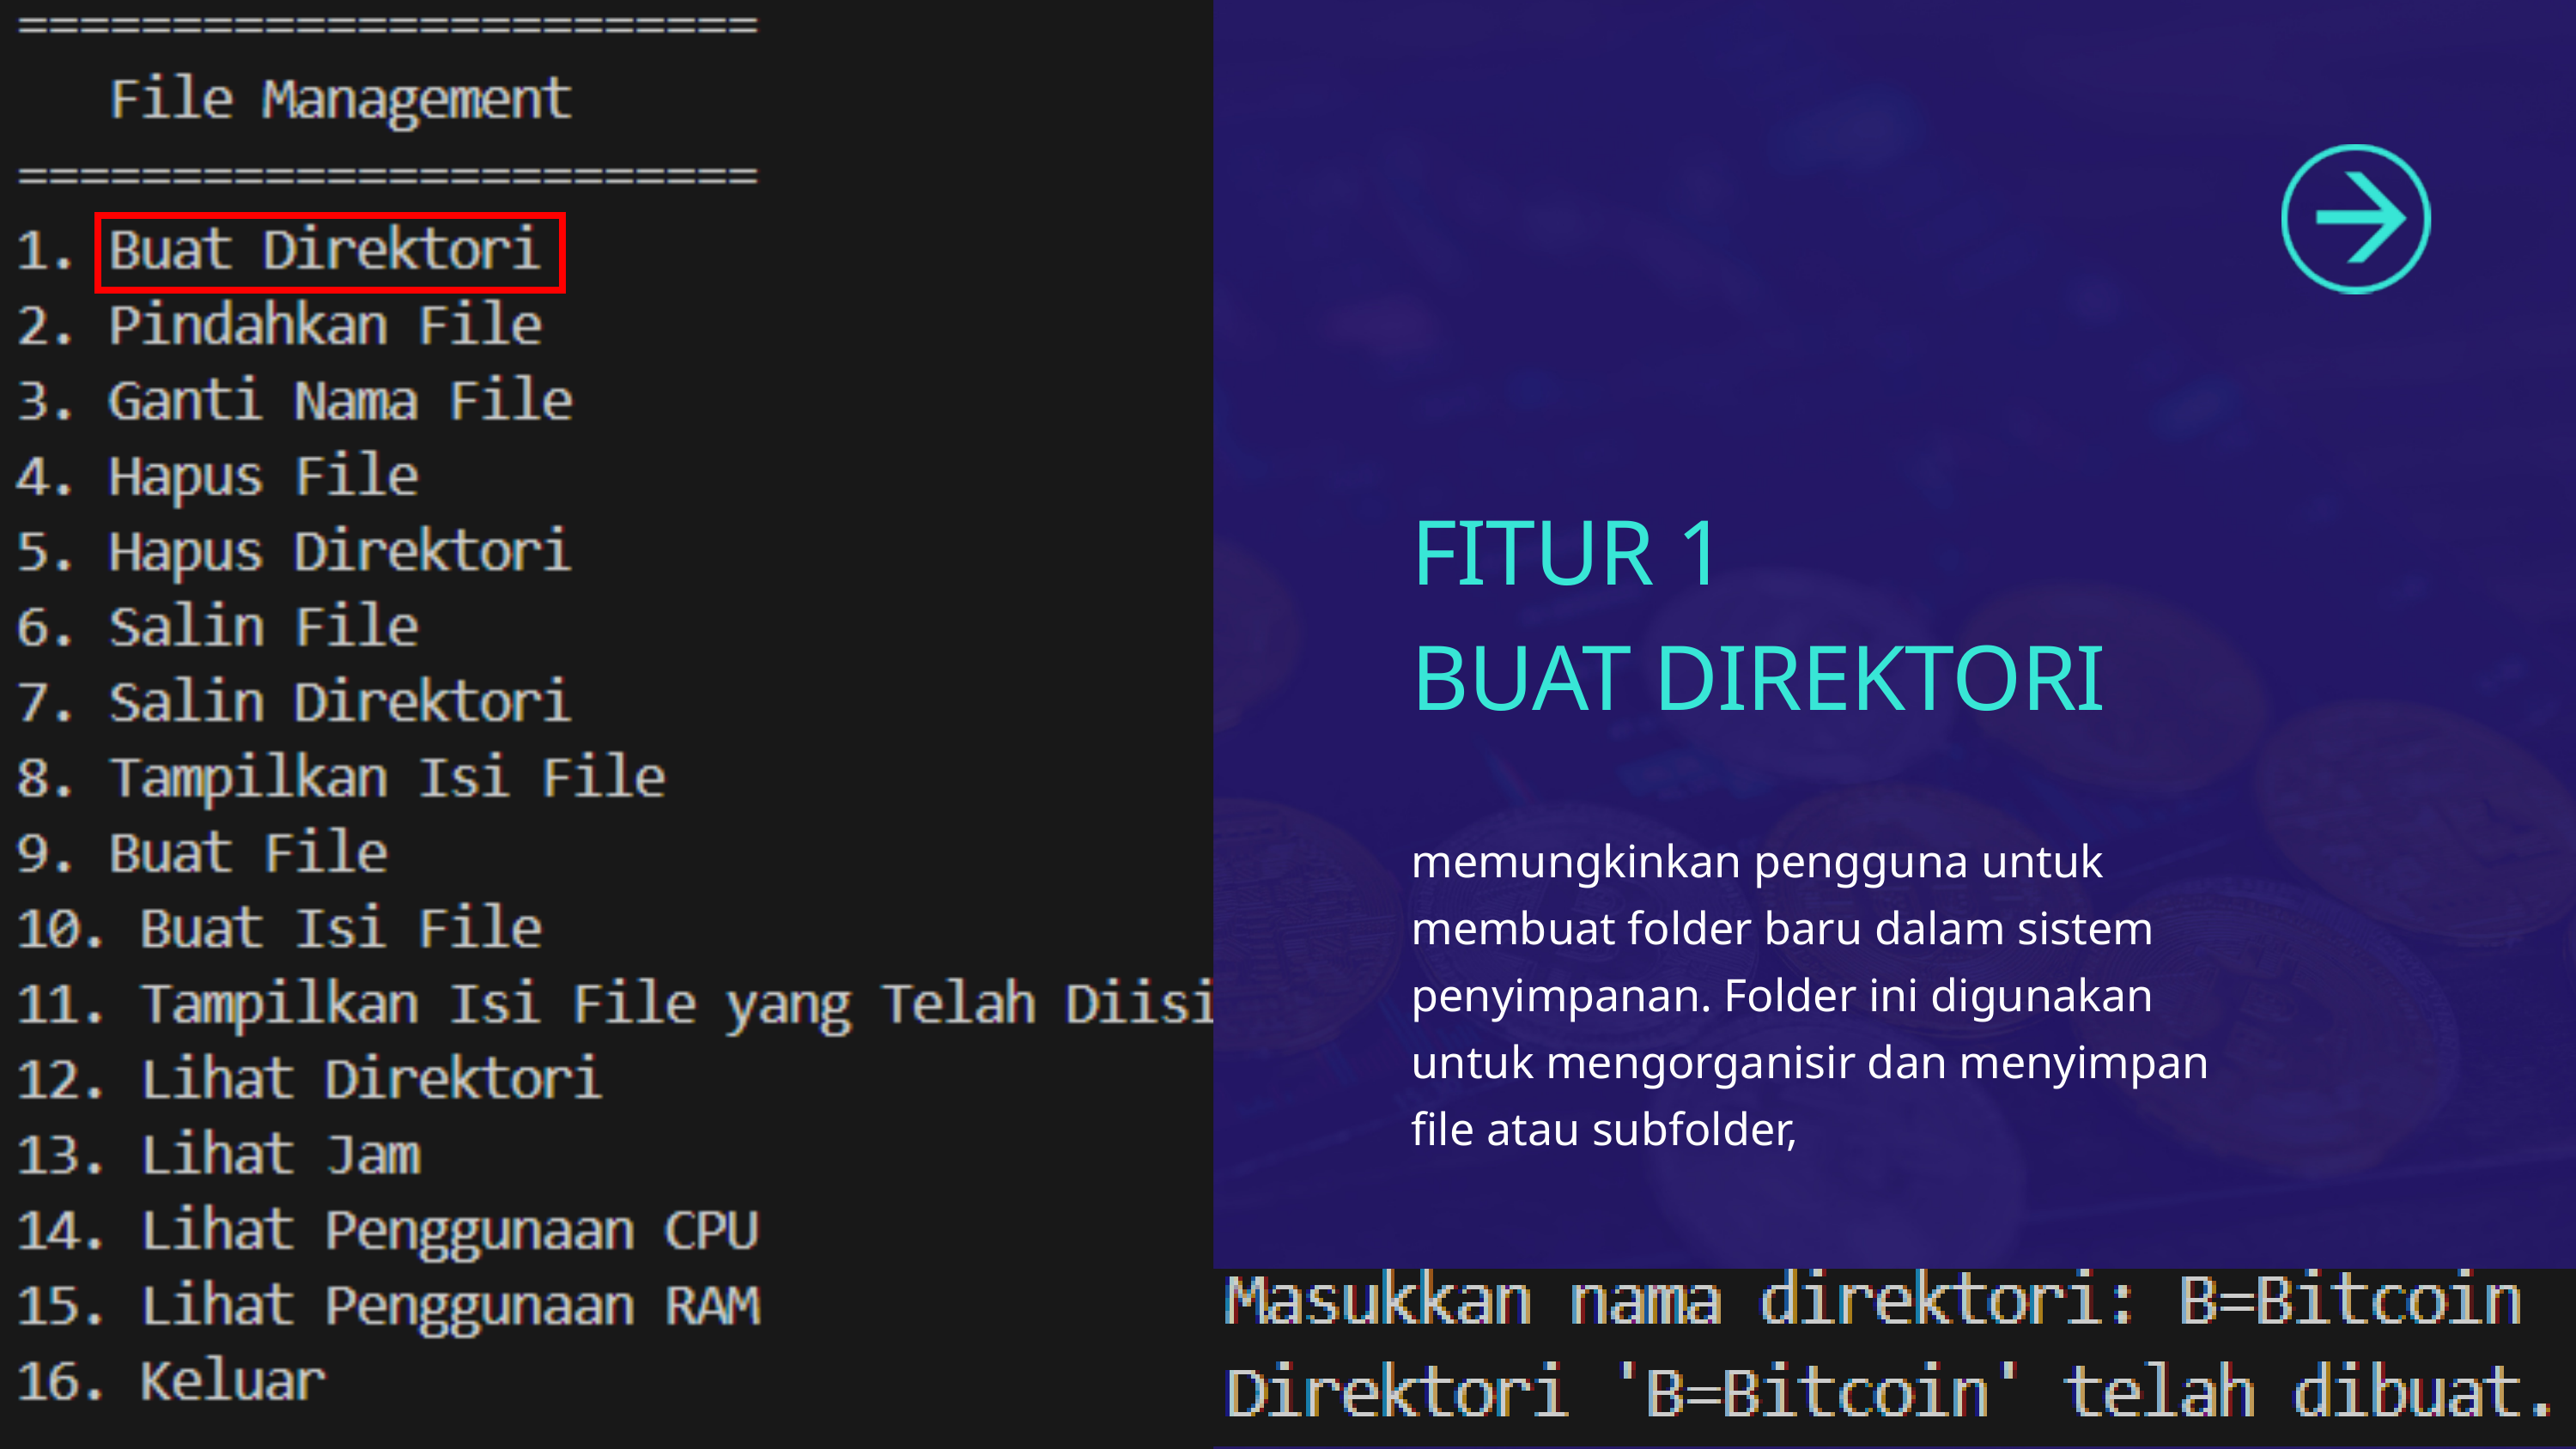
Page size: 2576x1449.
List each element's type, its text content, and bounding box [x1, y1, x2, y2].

text_box [1214, 0, 2576, 1269]
text_box [2281, 144, 2432, 294]
text_box memungkinkan pengguna untuk membuat folder baru dalam sistem penyimpanan. Folder ini digunakan untuk mengorganisir dan menyimpan file atau subfolder, [1411, 819, 2249, 1155]
text_box [1217, 1269, 2576, 1447]
text_box FITUR 1 BUAT DIREKTORI [1411, 477, 2357, 728]
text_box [0, 0, 1214, 1449]
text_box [97, 215, 562, 291]
